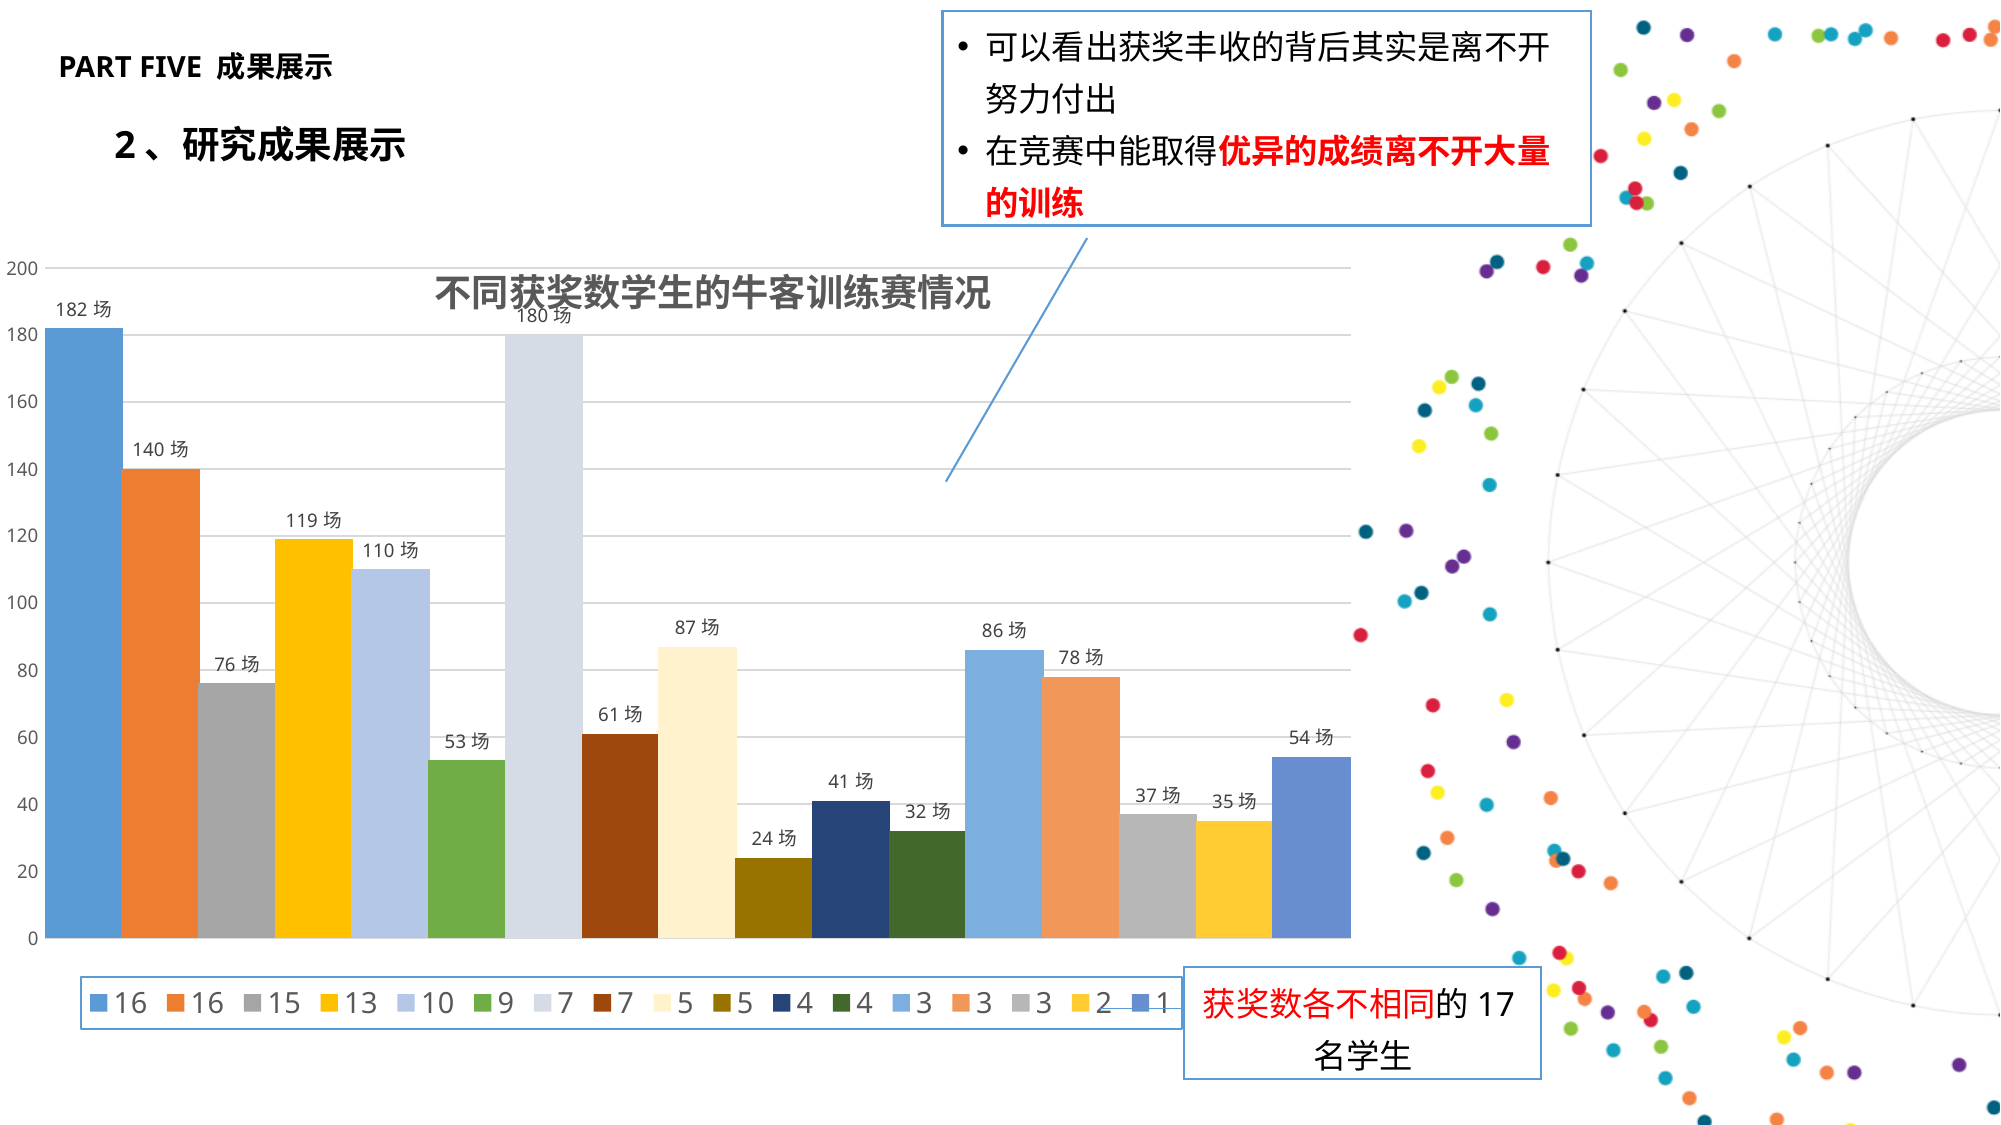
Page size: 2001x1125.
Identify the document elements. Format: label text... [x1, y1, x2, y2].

text_box 获奖数各不相同的17名学生 [1408, 966, 1542, 1080]
picture [1269, 0, 2000, 1125]
chart [6, 225, 1408, 1101]
text_box 可以看出获奖丰收的背后其实是离不开努力付出 在竞赛中能取得优异的成绩离不开大量的训练 [941, 10, 1592, 227]
text_box 2、研究成果展示 [99, 99, 423, 174]
list PART FIVE 成果展示 [42, 35, 586, 101]
